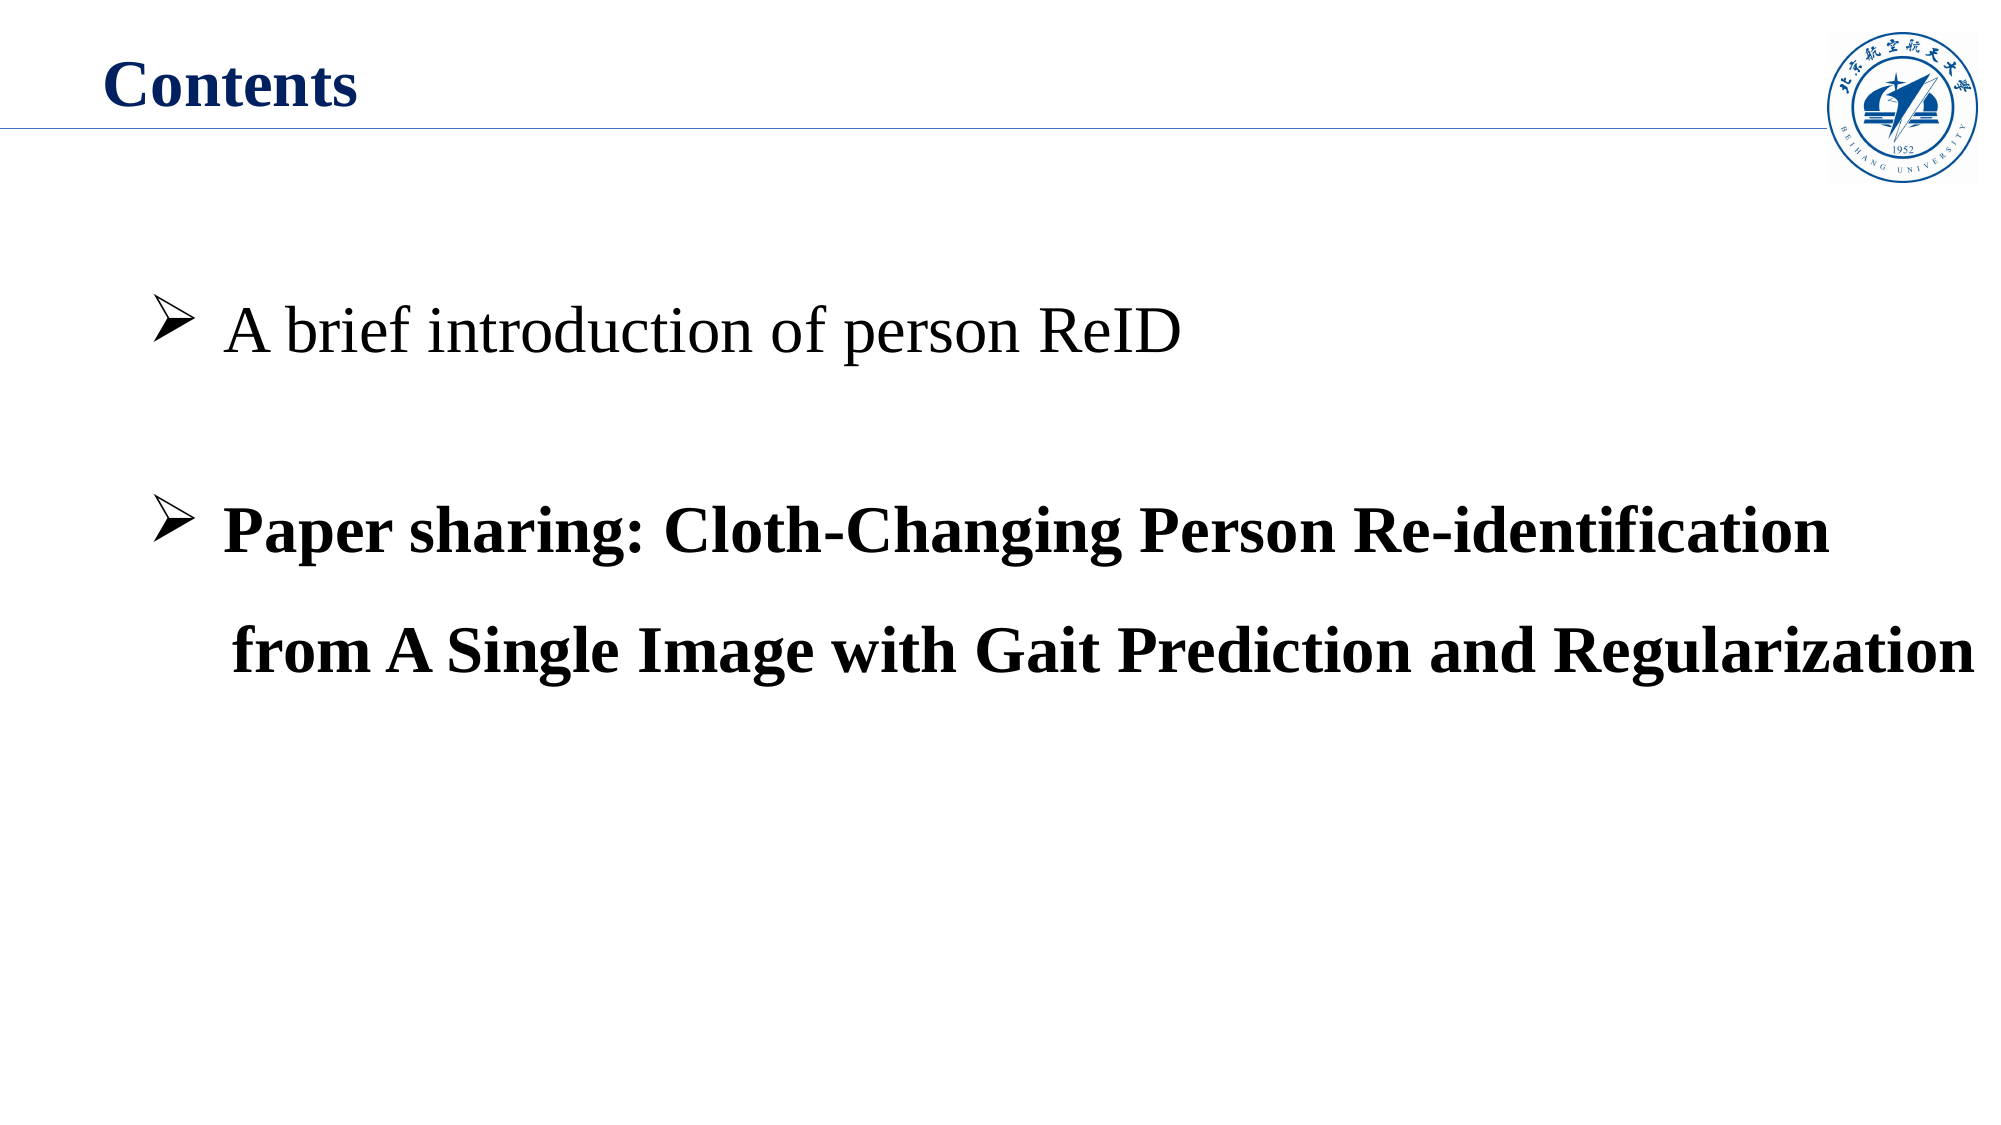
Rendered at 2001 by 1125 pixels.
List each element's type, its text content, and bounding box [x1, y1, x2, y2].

picture [1827, 30, 1978, 183]
text_box A brief introduction of person ReID Paper sharing: Cloth-Changing Person Re-identification from A Single Image with Gait Prediction and Regularization [134, 278, 1994, 694]
text_box Contents [87, 32, 374, 127]
